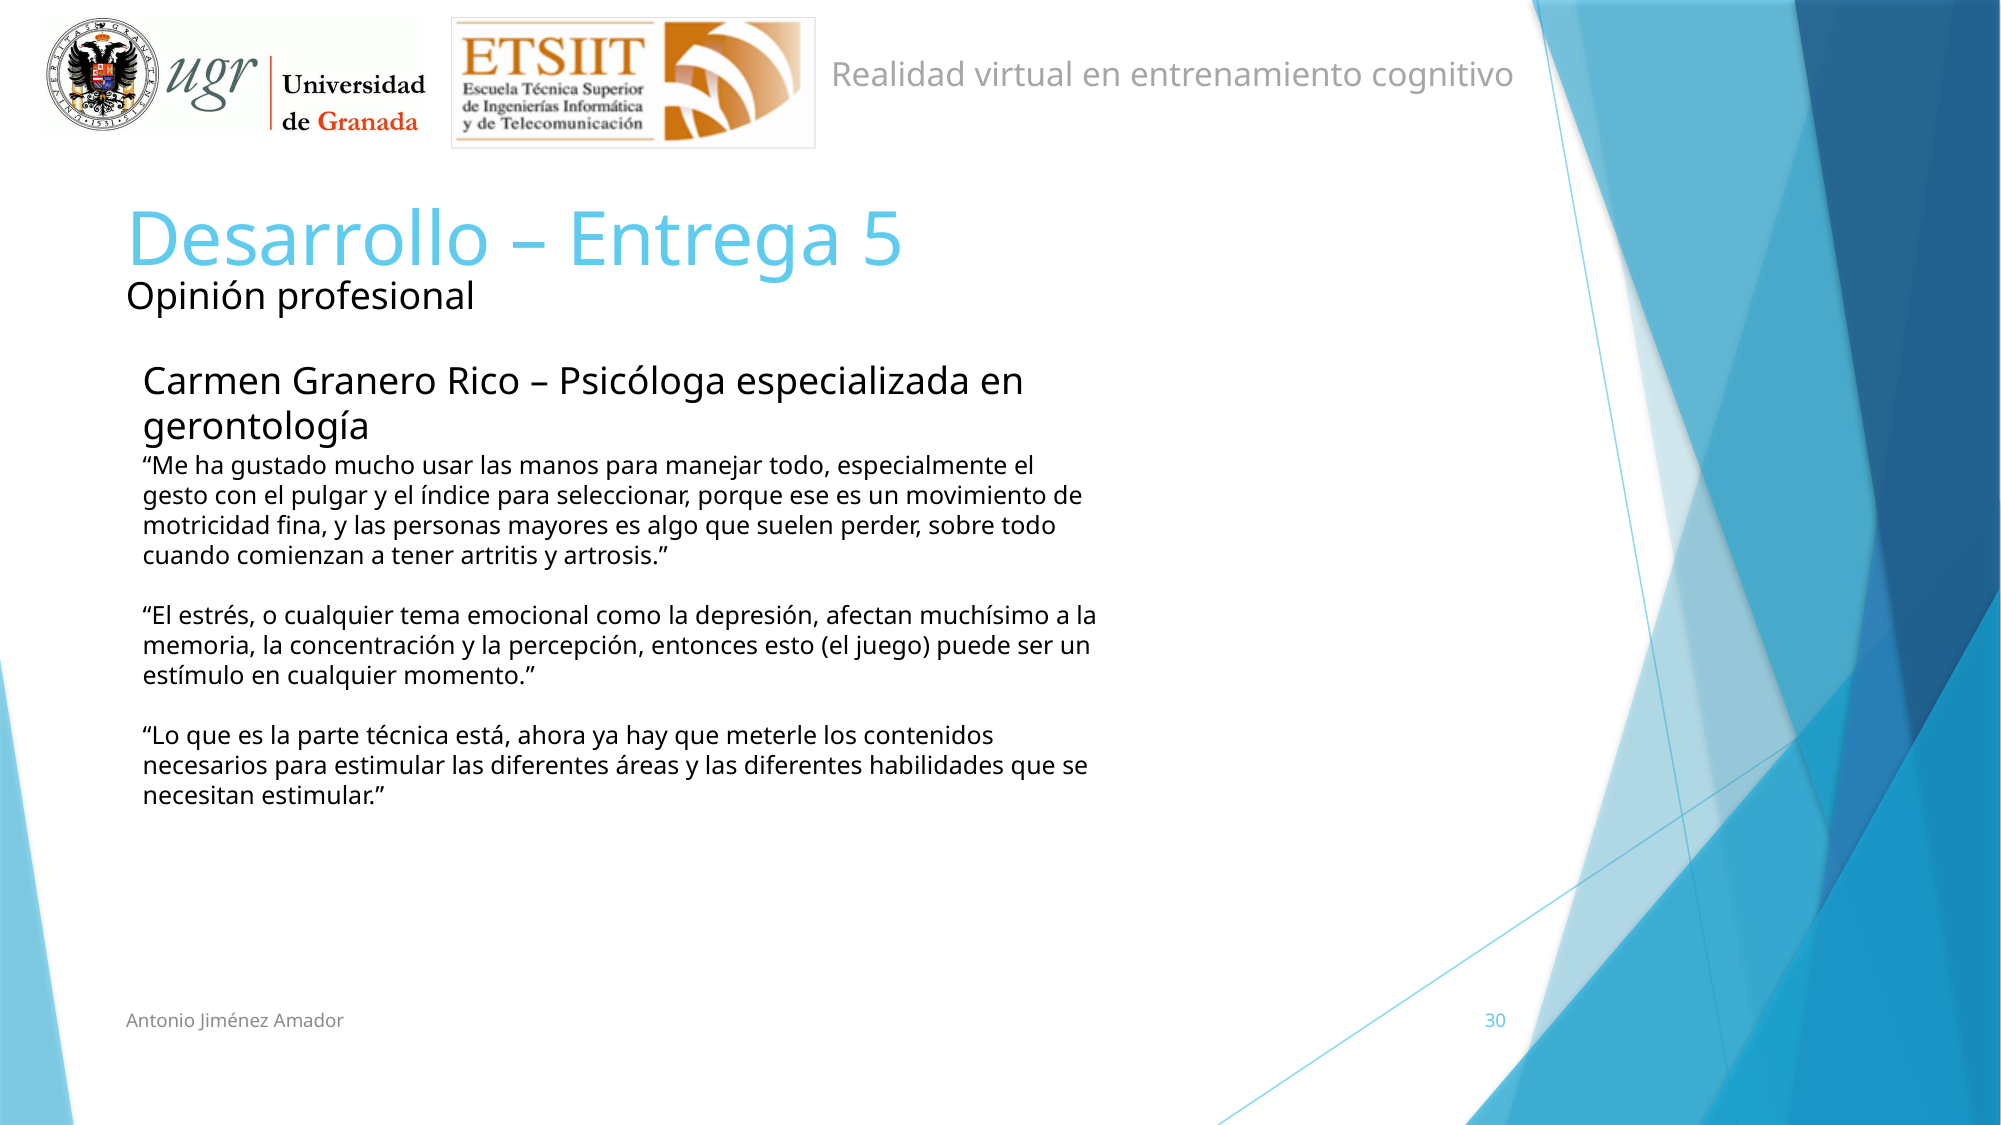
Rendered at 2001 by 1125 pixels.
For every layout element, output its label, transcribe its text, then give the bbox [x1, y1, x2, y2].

text_box Carmen Granero Rico – Psicóloga especializada en gerontología [127, 349, 1274, 454]
picture [449, 15, 817, 151]
text_box “Me ha gustado mucho usar las manos para manejar todo, especialmente el gesto con el pulgar y el índice para seleccionar, porque ese es un movimiento de motricidad fina, y las personas mayores es algo que suelen perder, sobre todo cuando comienzan a tener artritis y artrosis.” “El estrés, o cualquier tema emocional como la depresión, afectan muchísimo a la memoria, la concentración y la percepción, entonces esto (el juego) puede ser un estímulo en cualquier momento.” “Lo que es la parte técnica está, ahora ya hay que meterle los contenidos necesarios para estimular las diferentes áreas y las diferentes habilidades que se necesitan estimular.” [127, 442, 1115, 817]
title Desarrollo – Entrega 5 [111, 183, 1522, 317]
footer Antonio Jiménez Amador [111, 991, 1145, 1051]
text_box Opinión profesional [111, 265, 1381, 325]
text_box Realidad virtual en entrenamiento cognitivo [822, 46, 1617, 101]
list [37, 15, 427, 133]
slide_number 30 [1409, 991, 1522, 1051]
